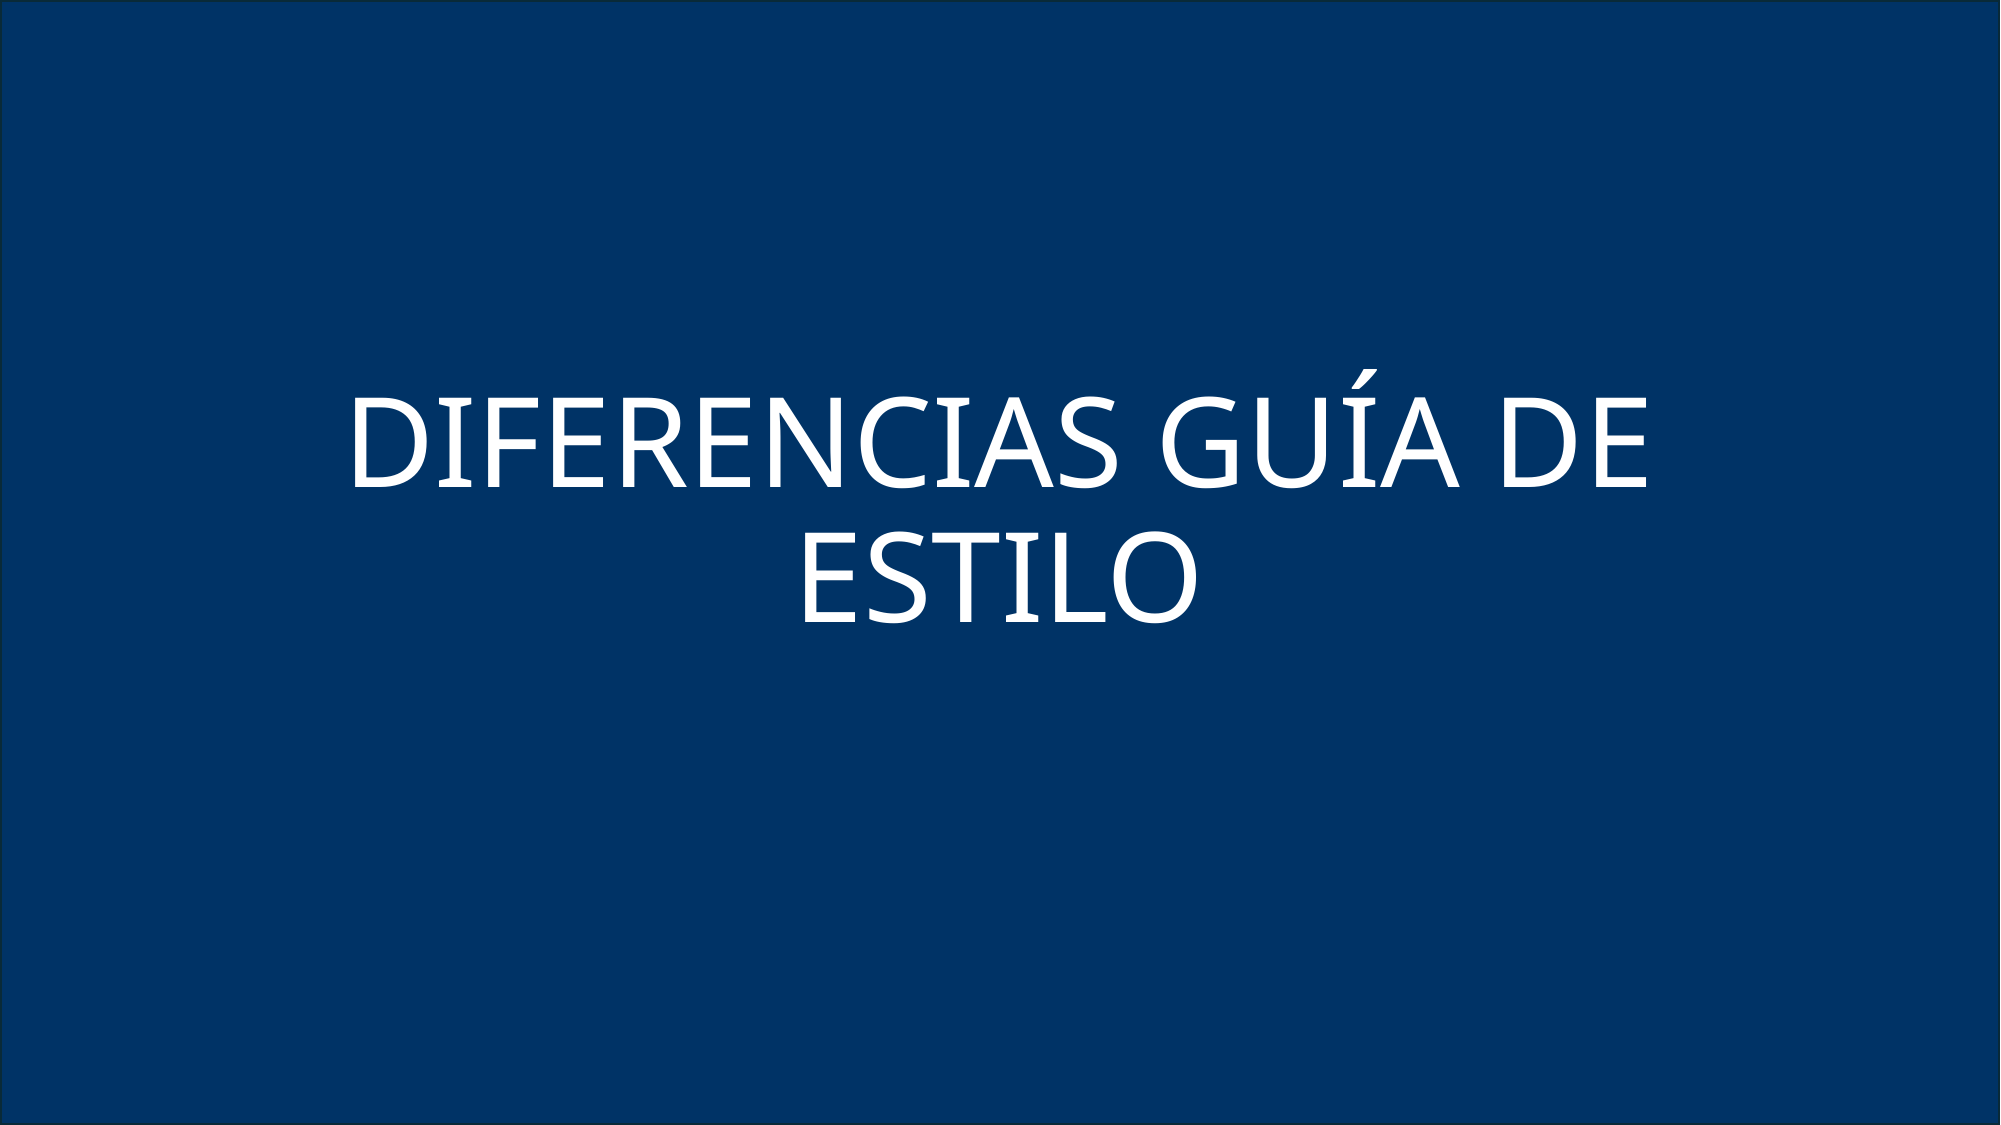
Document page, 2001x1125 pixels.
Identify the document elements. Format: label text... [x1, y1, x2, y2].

text_box [0, 0, 2000, 1125]
title DIFERENCIAS GUÍA DE ESTILO [136, 280, 1862, 749]
